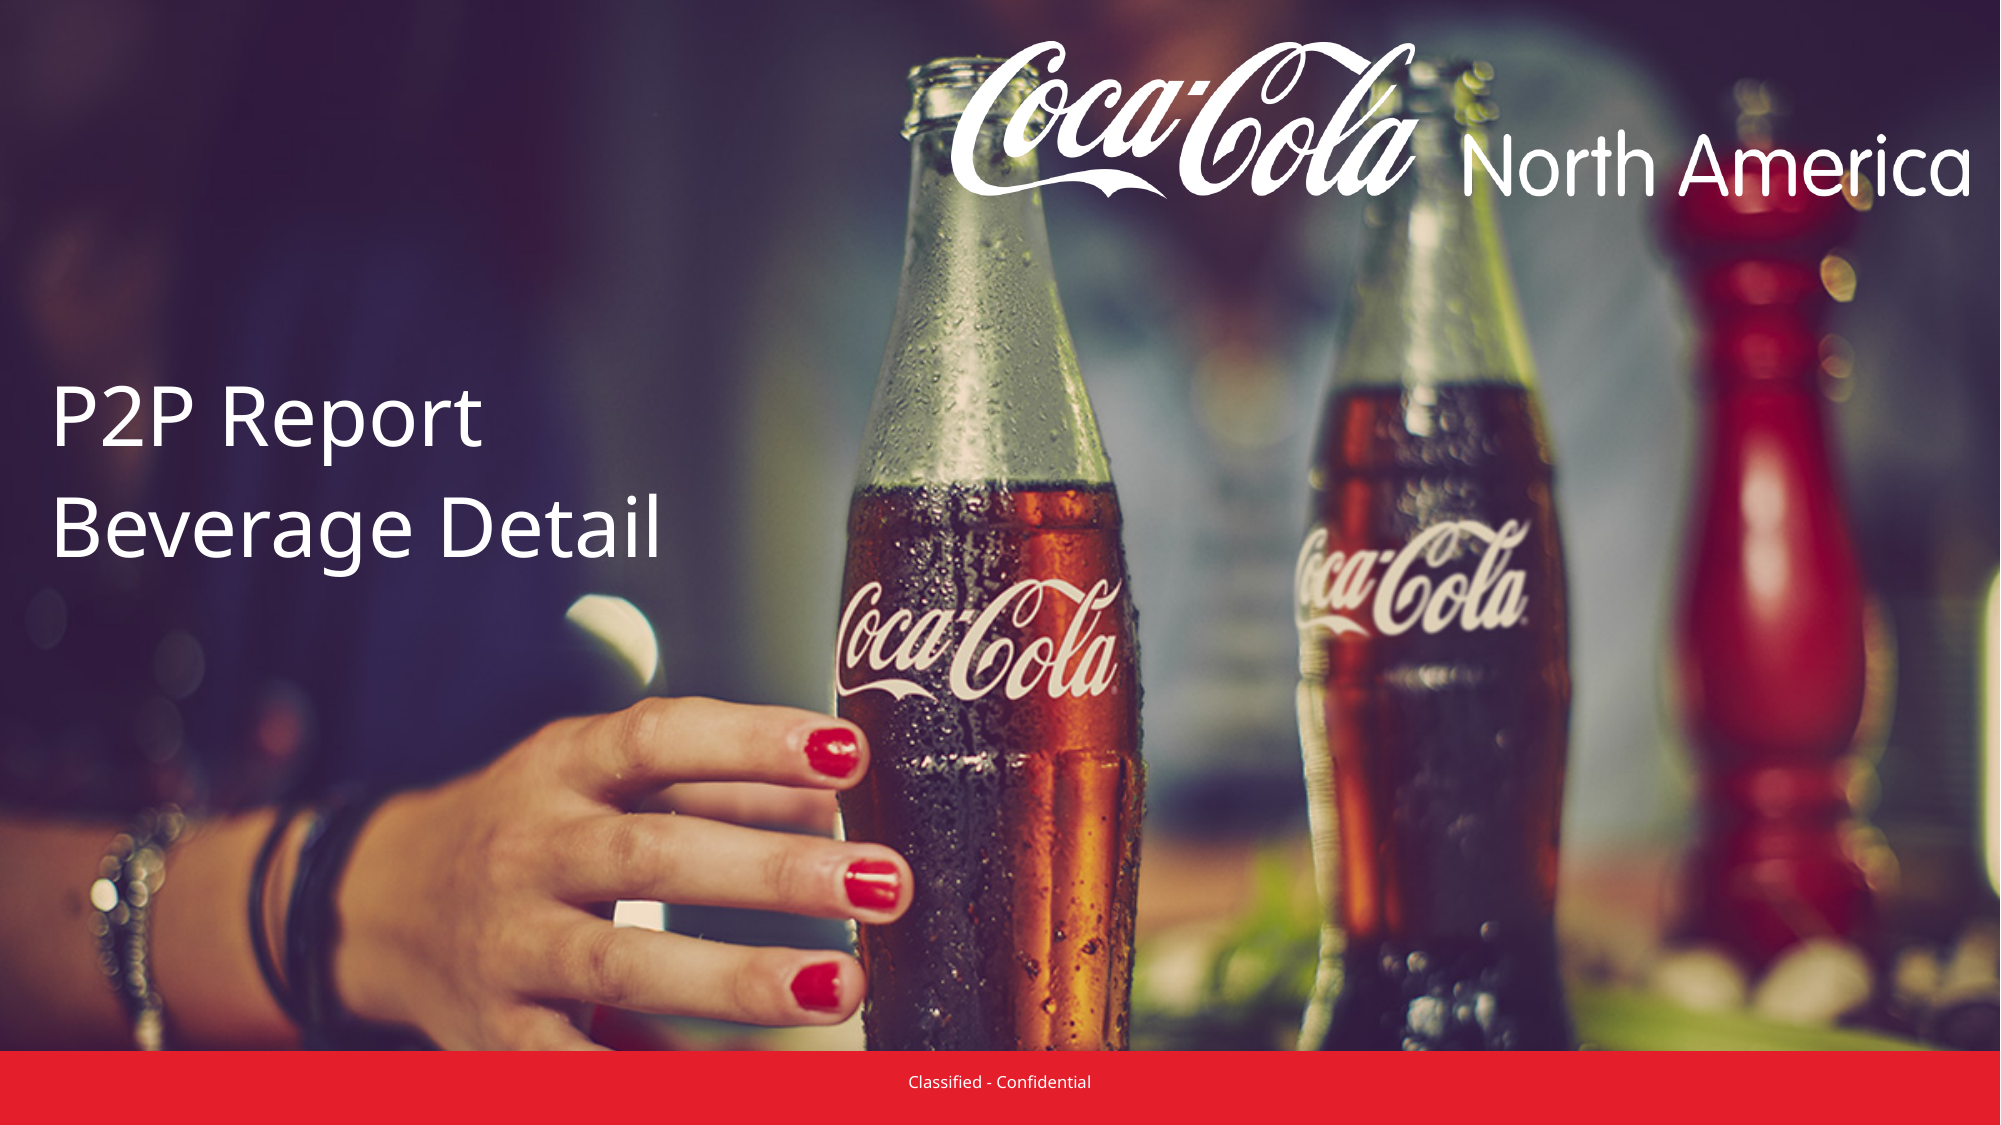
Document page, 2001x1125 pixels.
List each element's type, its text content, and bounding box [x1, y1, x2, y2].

list P2P Report Beverage Detail [49, 255, 859, 695]
text_box Classified - Confidential [902, 1063, 1098, 1100]
picture [0, 0, 2000, 1051]
